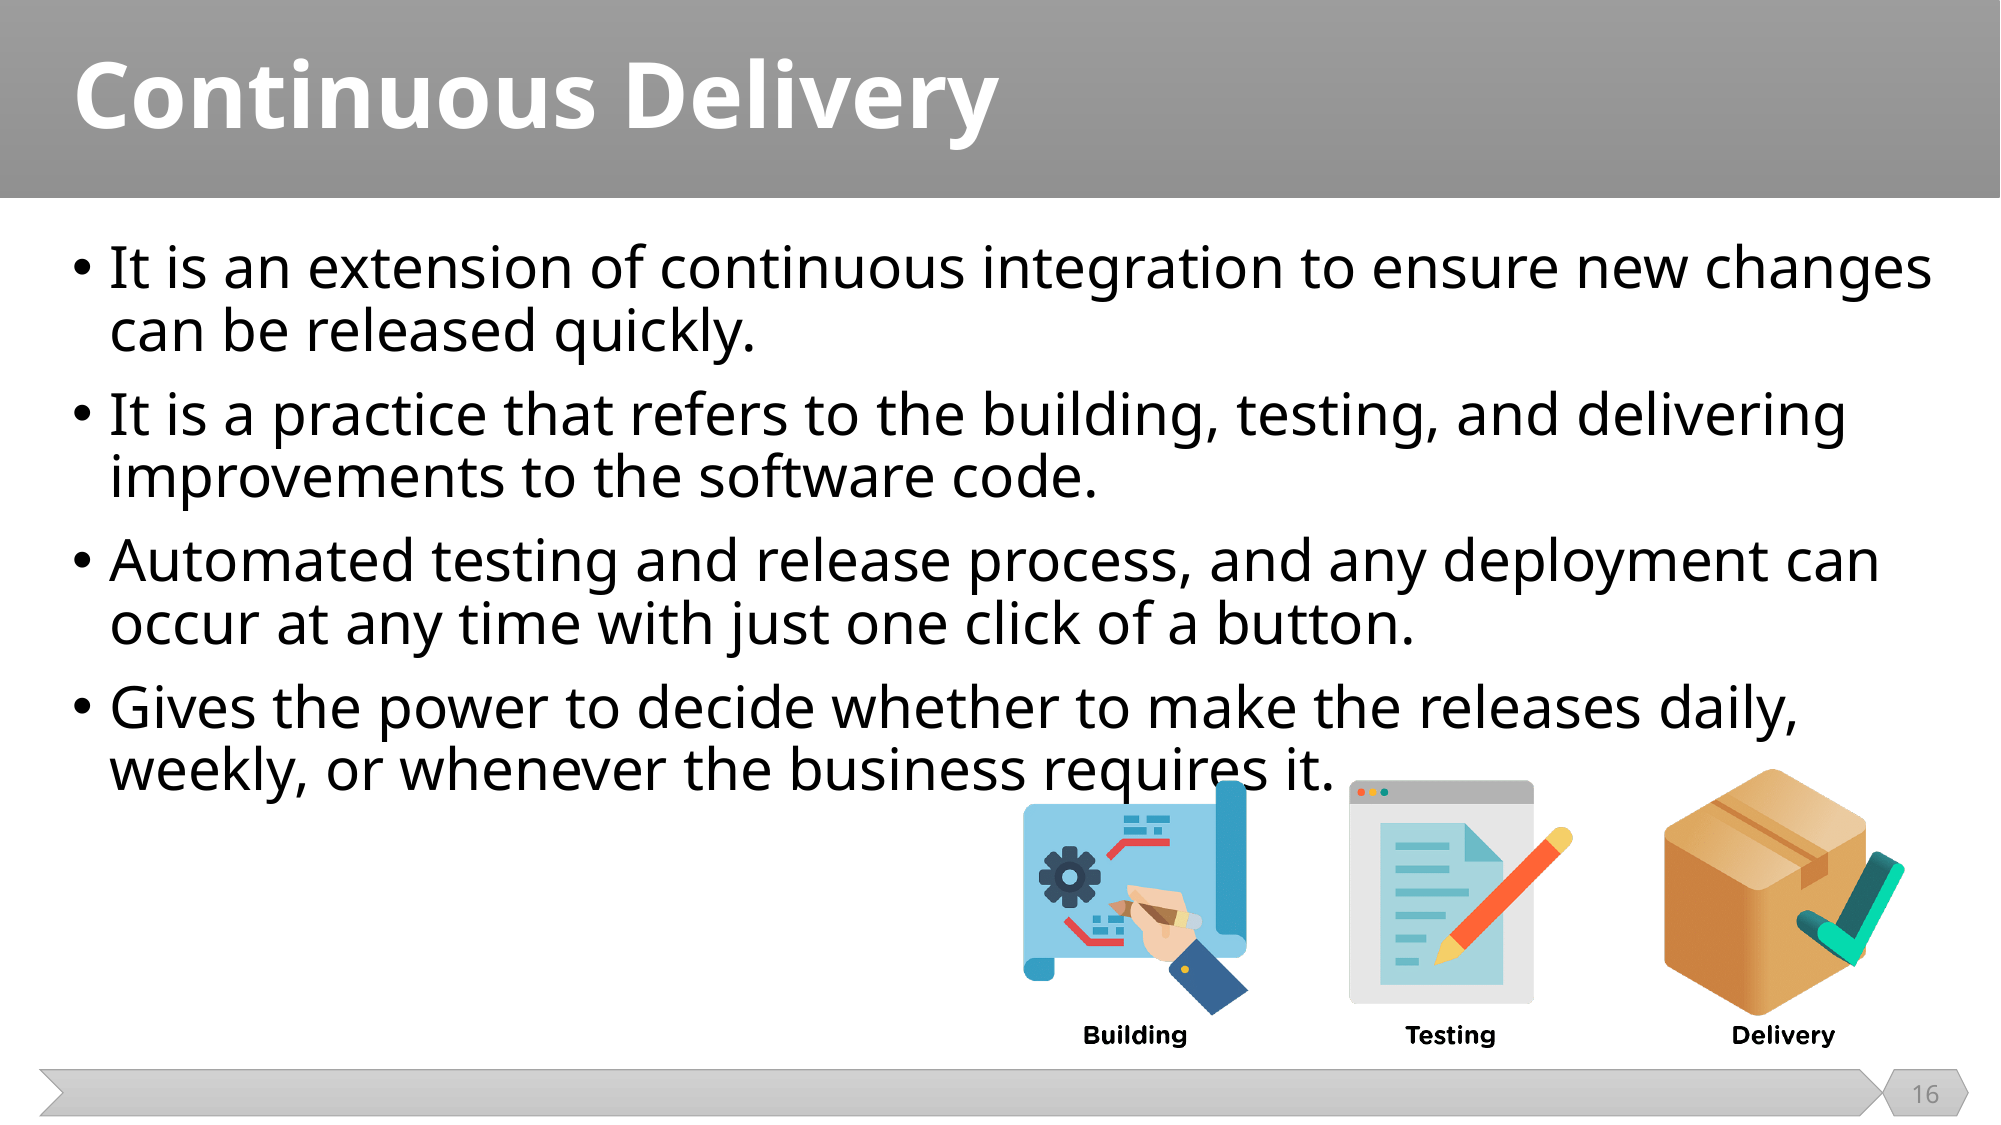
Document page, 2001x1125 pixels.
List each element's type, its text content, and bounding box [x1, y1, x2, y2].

list It is an extension of continuous integration to ensure new changes can be released quickly. It is a practice that refers to the building, testing, and delivering improvements to the software code. Automated testing and release process, and any deployment can occur at any time with just one click of a button. Gives the power to decide whether to make the releases daily, weekly, or whenever the business requires it. [56, 230, 1969, 1010]
title Continuous Delivery [56, 0, 1969, 199]
slide_number 16 [1882, 1065, 1969, 1125]
picture [1012, 769, 1907, 1065]
